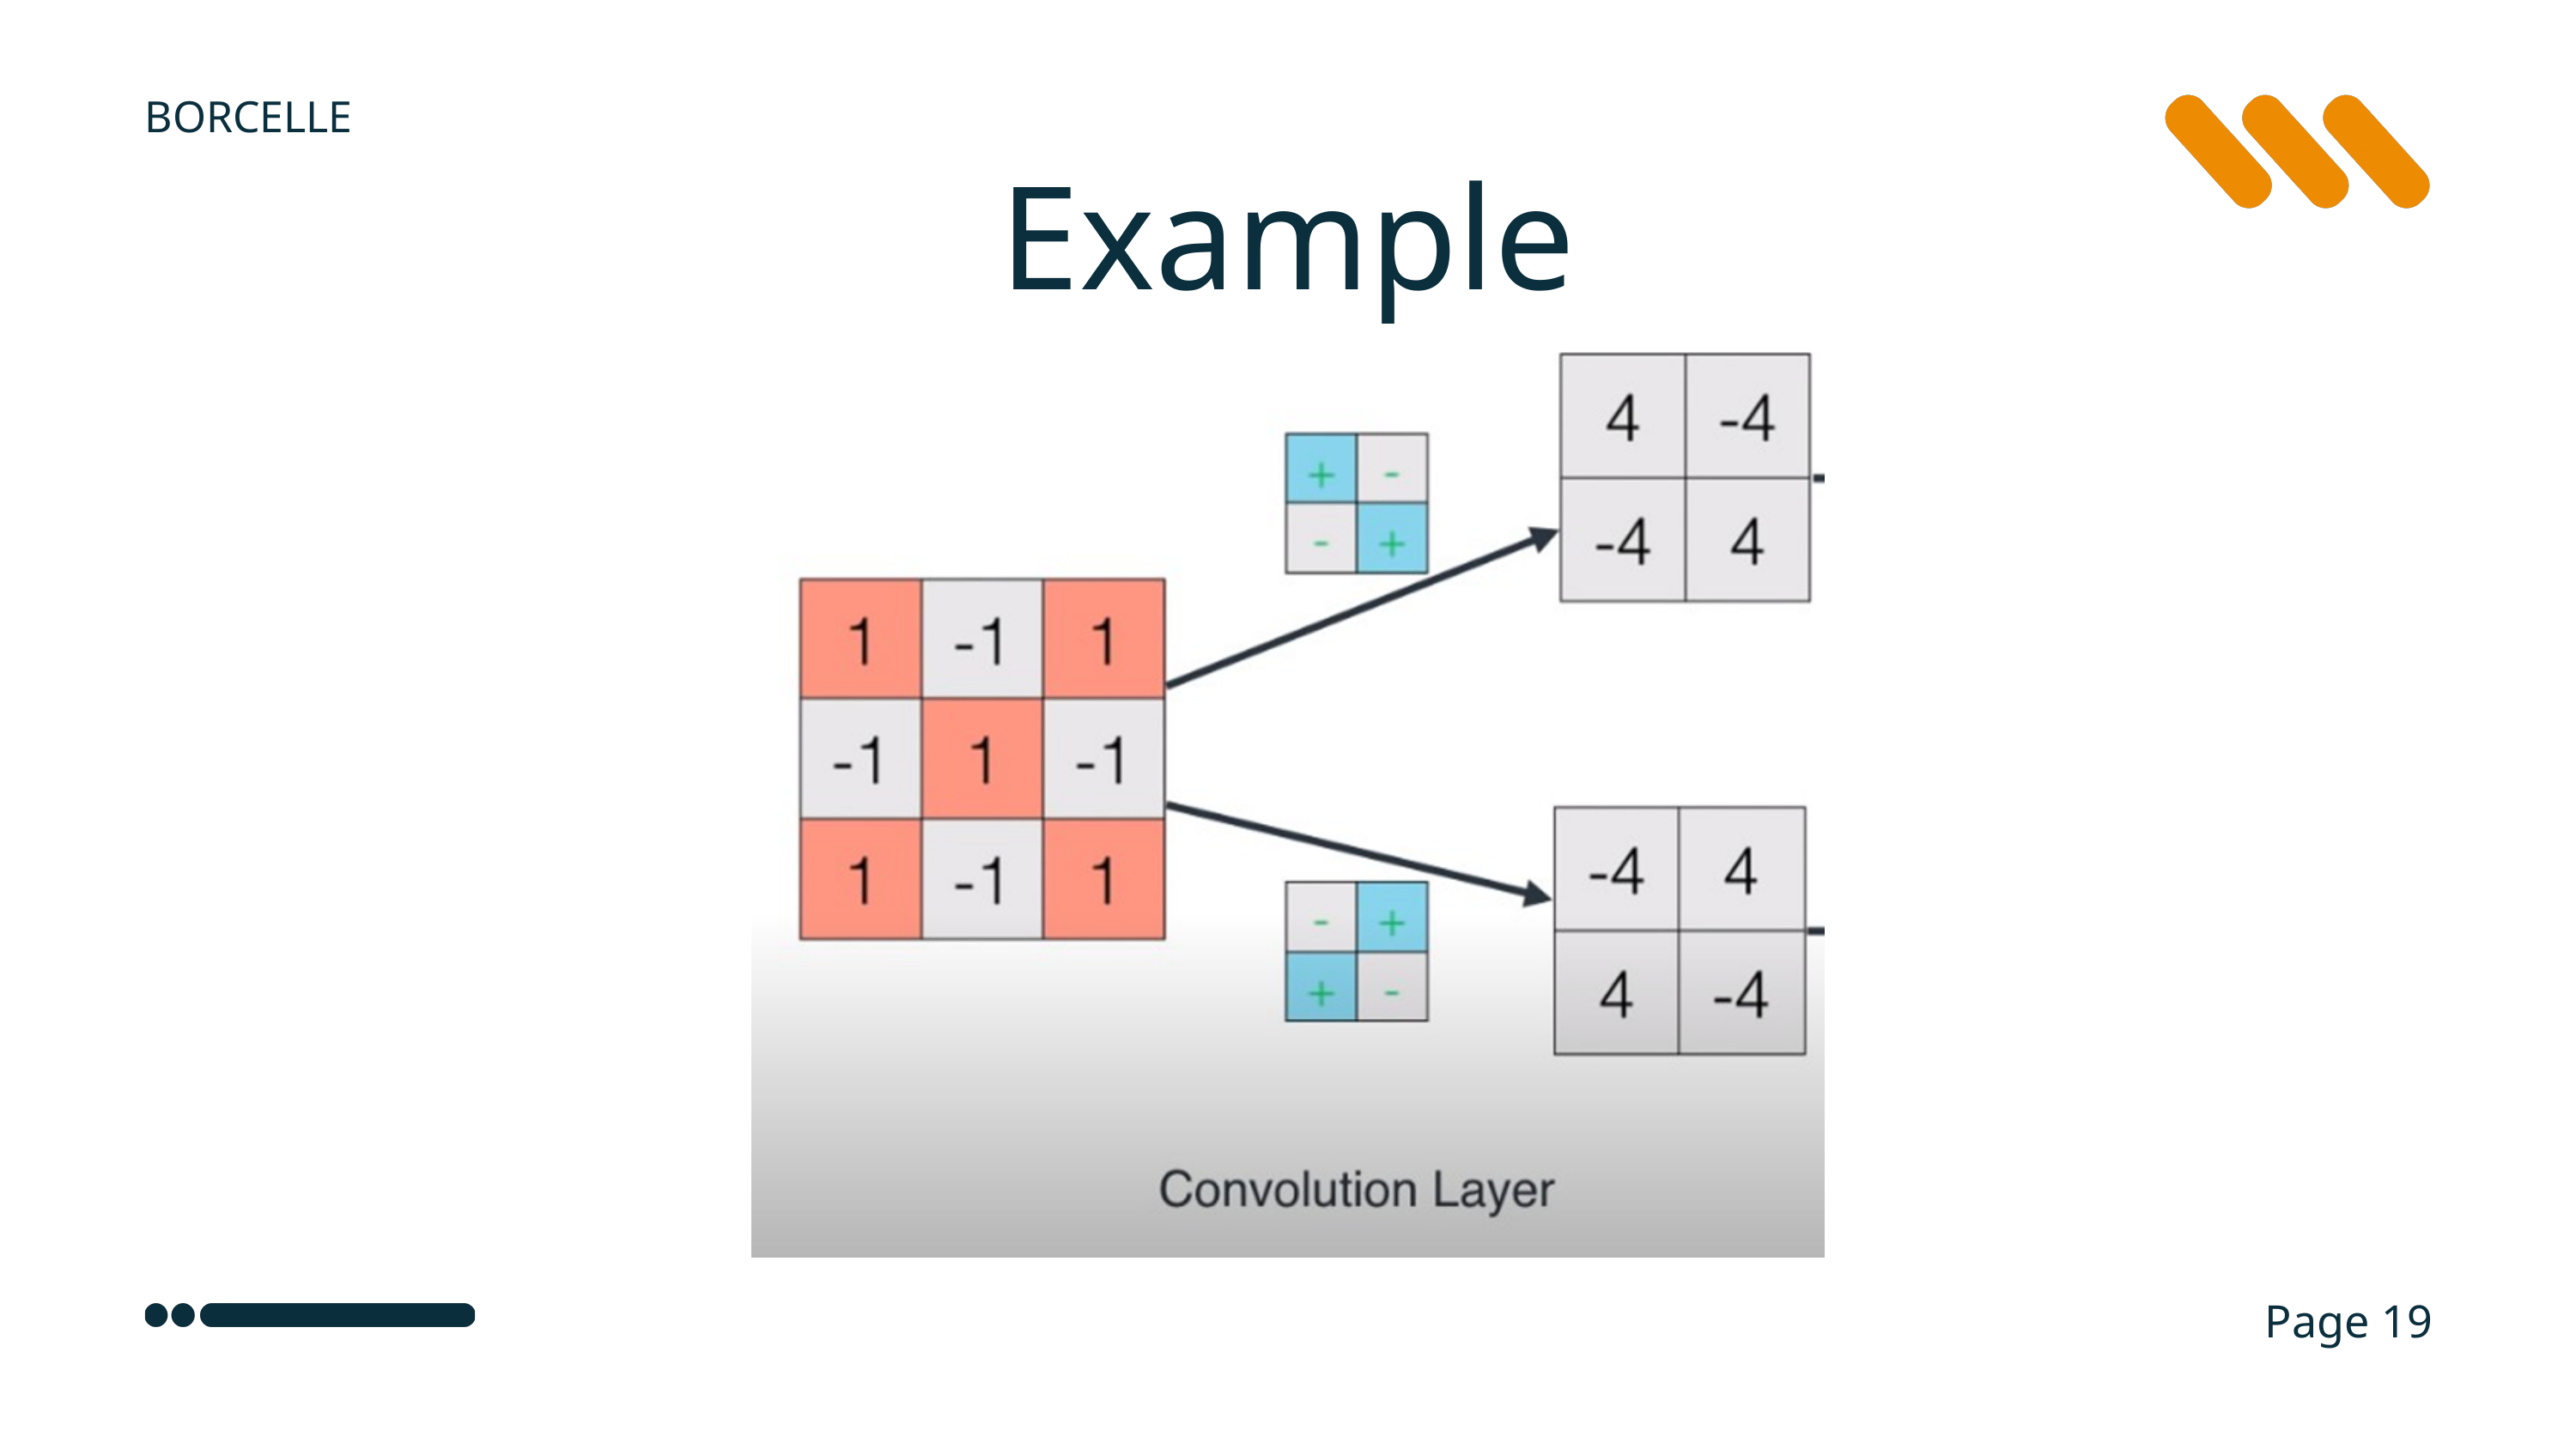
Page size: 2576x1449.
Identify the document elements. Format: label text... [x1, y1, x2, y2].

text_box [751, 352, 1825, 1258]
text_box BORCELLE [144, 102, 406, 142]
text_box [144, 1303, 476, 1328]
text_box Example [692, 190, 1883, 319]
text_box Page 19 [2165, 1302, 2433, 1348]
text_box [2163, 93, 2432, 210]
